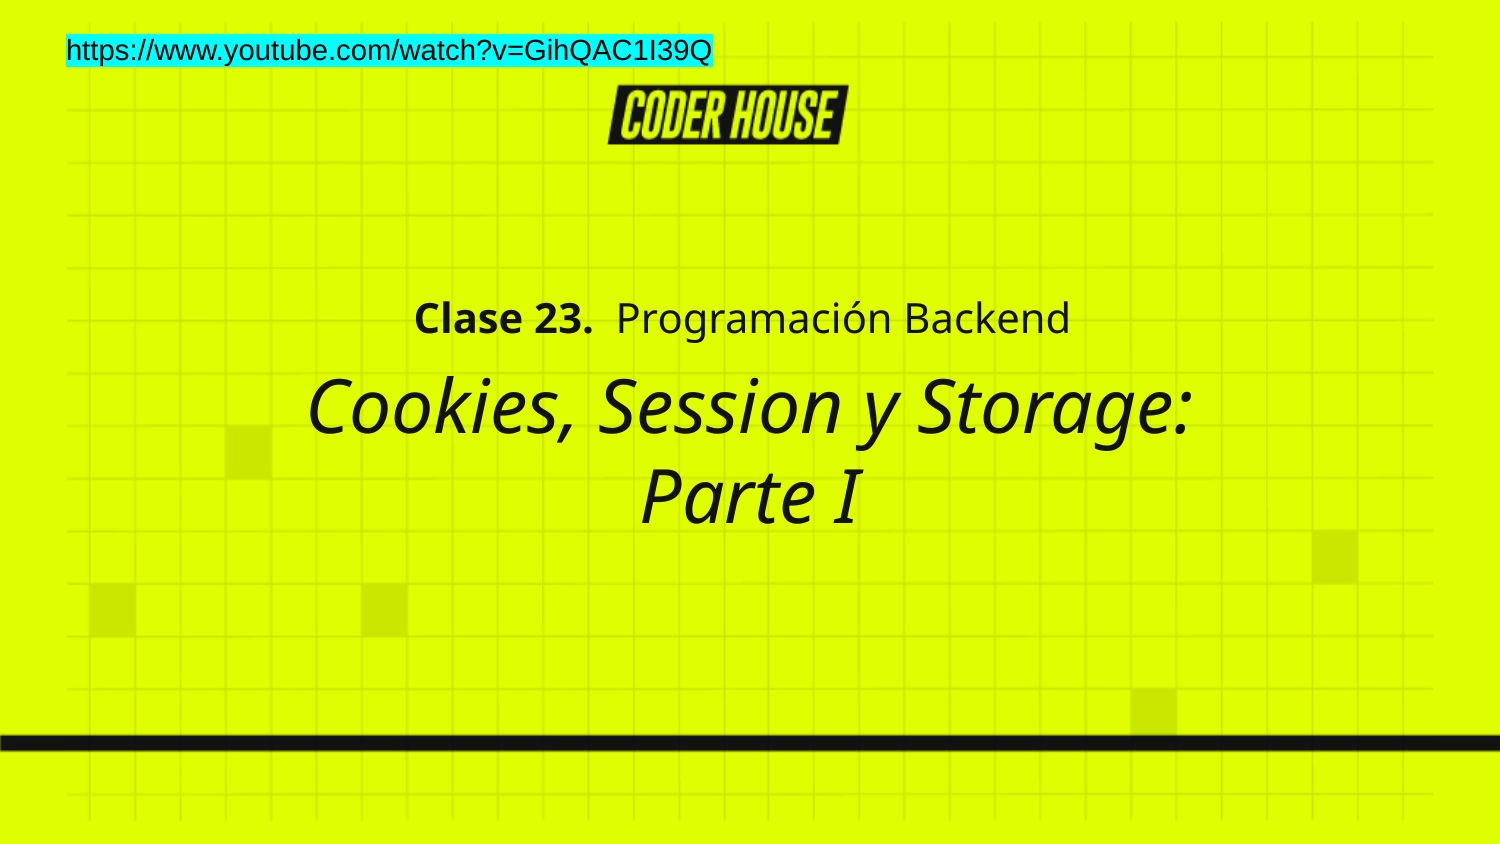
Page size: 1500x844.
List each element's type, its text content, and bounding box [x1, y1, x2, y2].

text_box Cookies, Session y Storage: Parte I [92, 343, 1408, 448]
text_box [115, 718, 400, 797]
picture [0, 0, 1500, 844]
text_box https://www.youtube.com/watch?v=GihQAC1I39Q [51, 16, 887, 82]
text_box Clase 23. Programación Backend [331, 265, 1100, 344]
